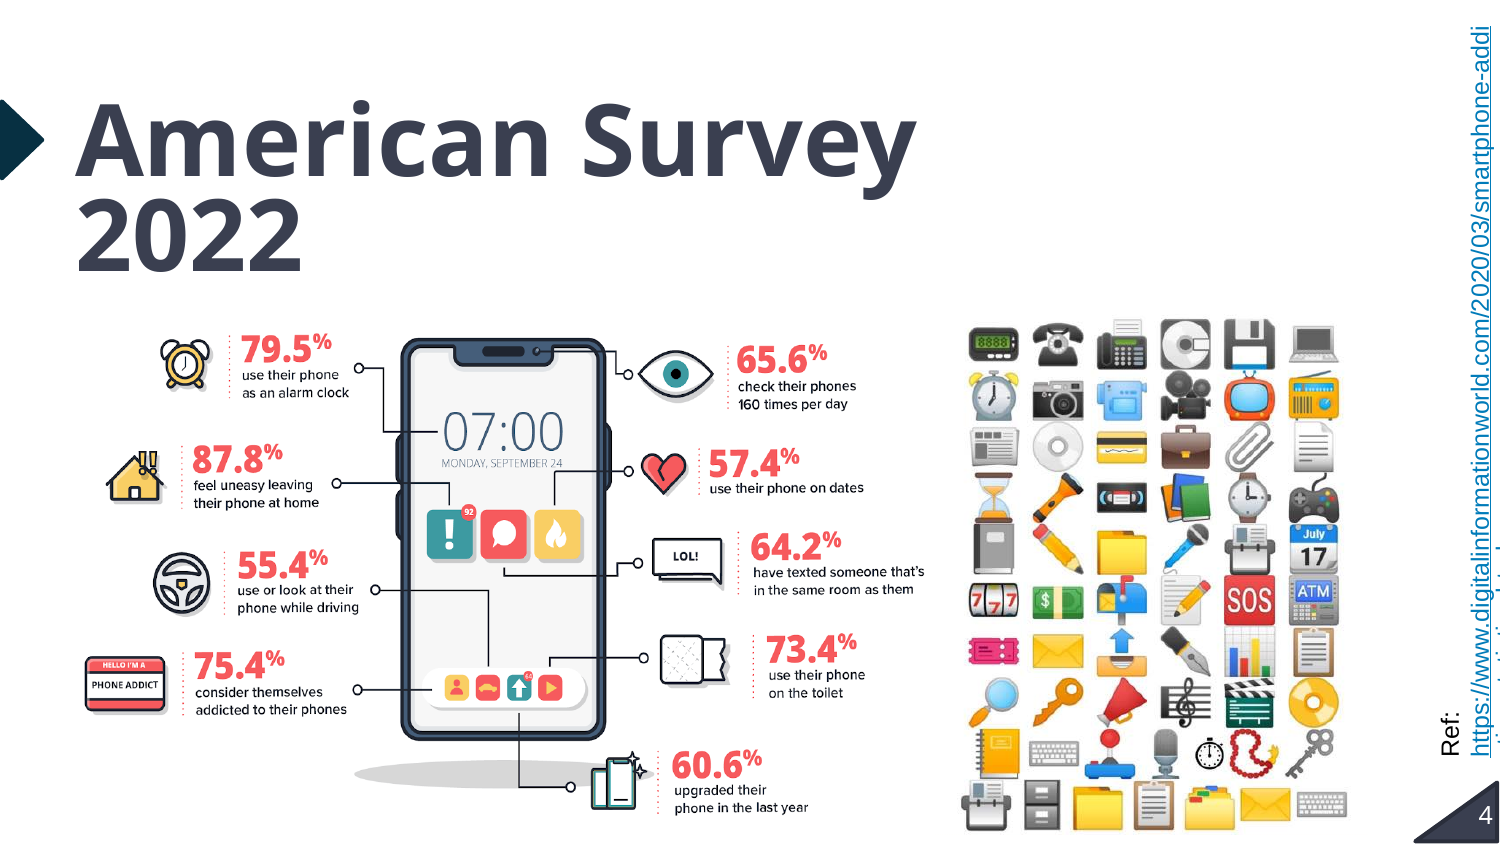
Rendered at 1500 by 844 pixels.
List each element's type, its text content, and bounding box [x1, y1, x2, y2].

slide_number 4 [1418, 757, 1493, 834]
text_box Ref: https://www.digitalinformationworld.com/2020/03/smartphone-addiction-statistics.html [1426, 7, 1500, 773]
title American Survey 2022 [75, 99, 1001, 277]
picture [74, 304, 1368, 836]
